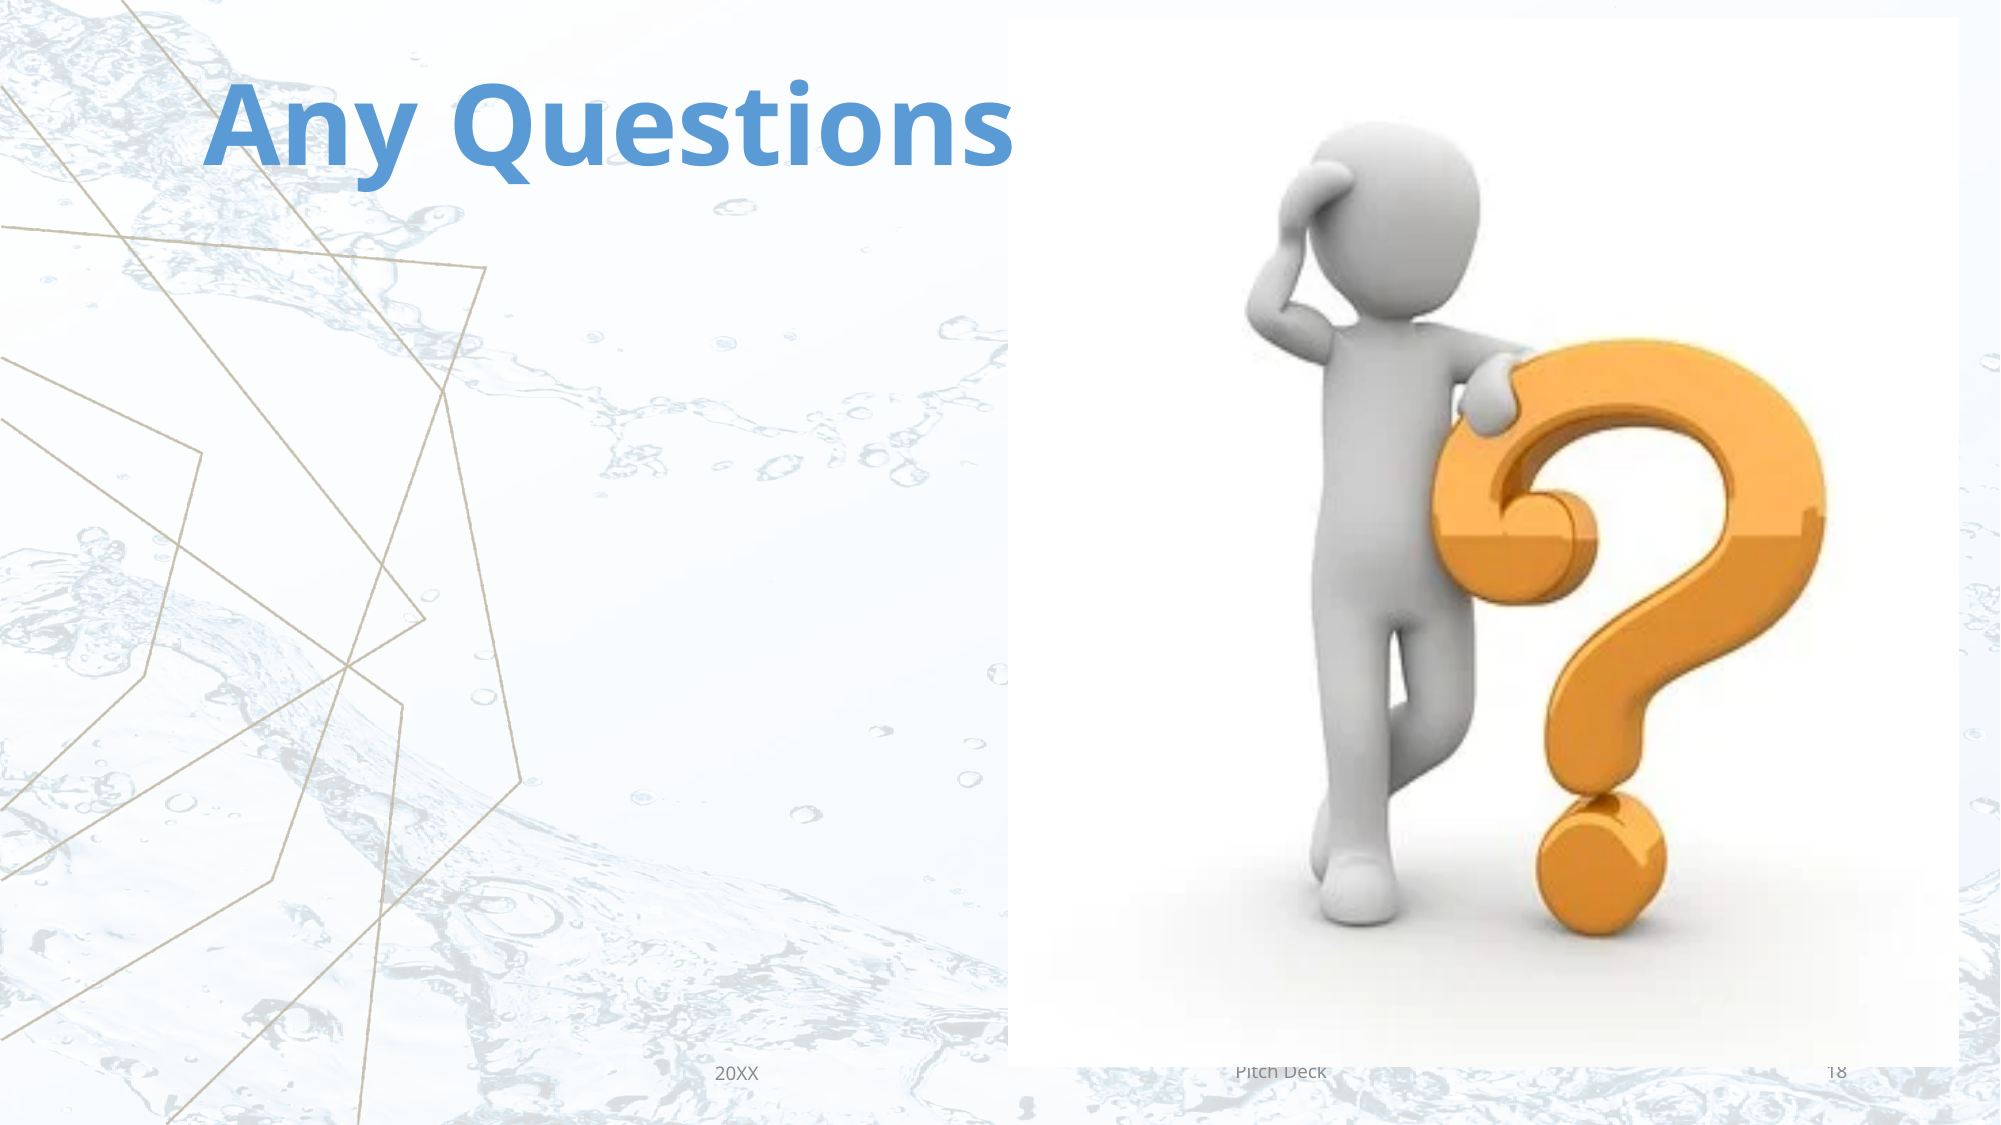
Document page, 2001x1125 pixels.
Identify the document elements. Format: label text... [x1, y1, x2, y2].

picture [1008, 18, 1959, 1067]
slide_number 20XX [699, 1042, 992, 1103]
slide_number 18 [1571, 1067, 1863, 1103]
text_box Any Questions [188, 45, 1008, 196]
footer Pitch Deck [1062, 1067, 1500, 1103]
picture [0, 0, 522, 1125]
